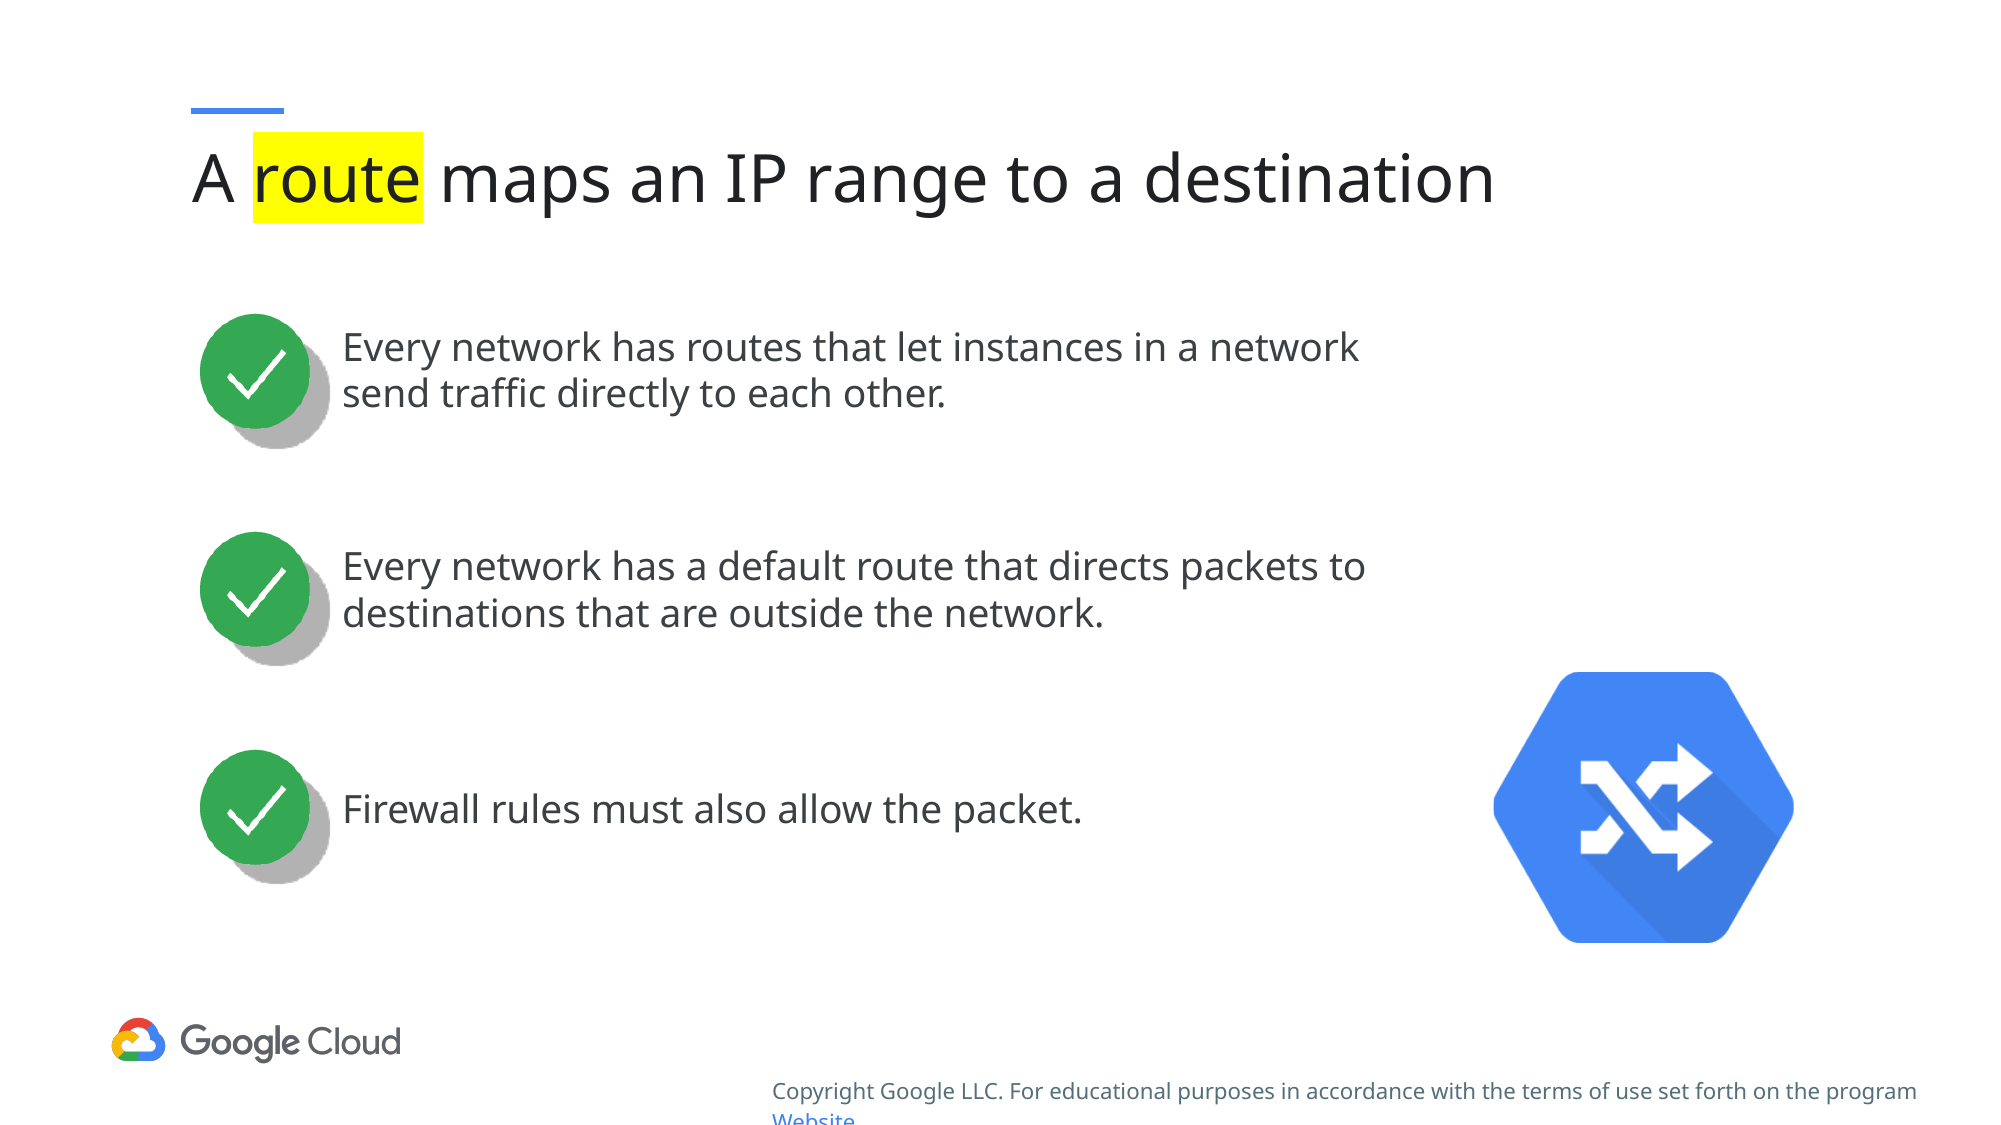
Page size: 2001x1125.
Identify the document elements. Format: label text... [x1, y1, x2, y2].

text_box Every network has a default route that directs packets to destinations that are outside the network. [332, 514, 1433, 662]
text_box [199, 733, 1433, 882]
picture [1493, 671, 1795, 944]
title A route maps an IP range to a destination [182, 126, 1799, 251]
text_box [199, 295, 1433, 443]
picture [110, 1012, 401, 1068]
text_box Copyright Google LLC. For educational purposes in accordance with the terms of use set forth on the program Website. [752, 1052, 1990, 1111]
picture [199, 531, 310, 647]
